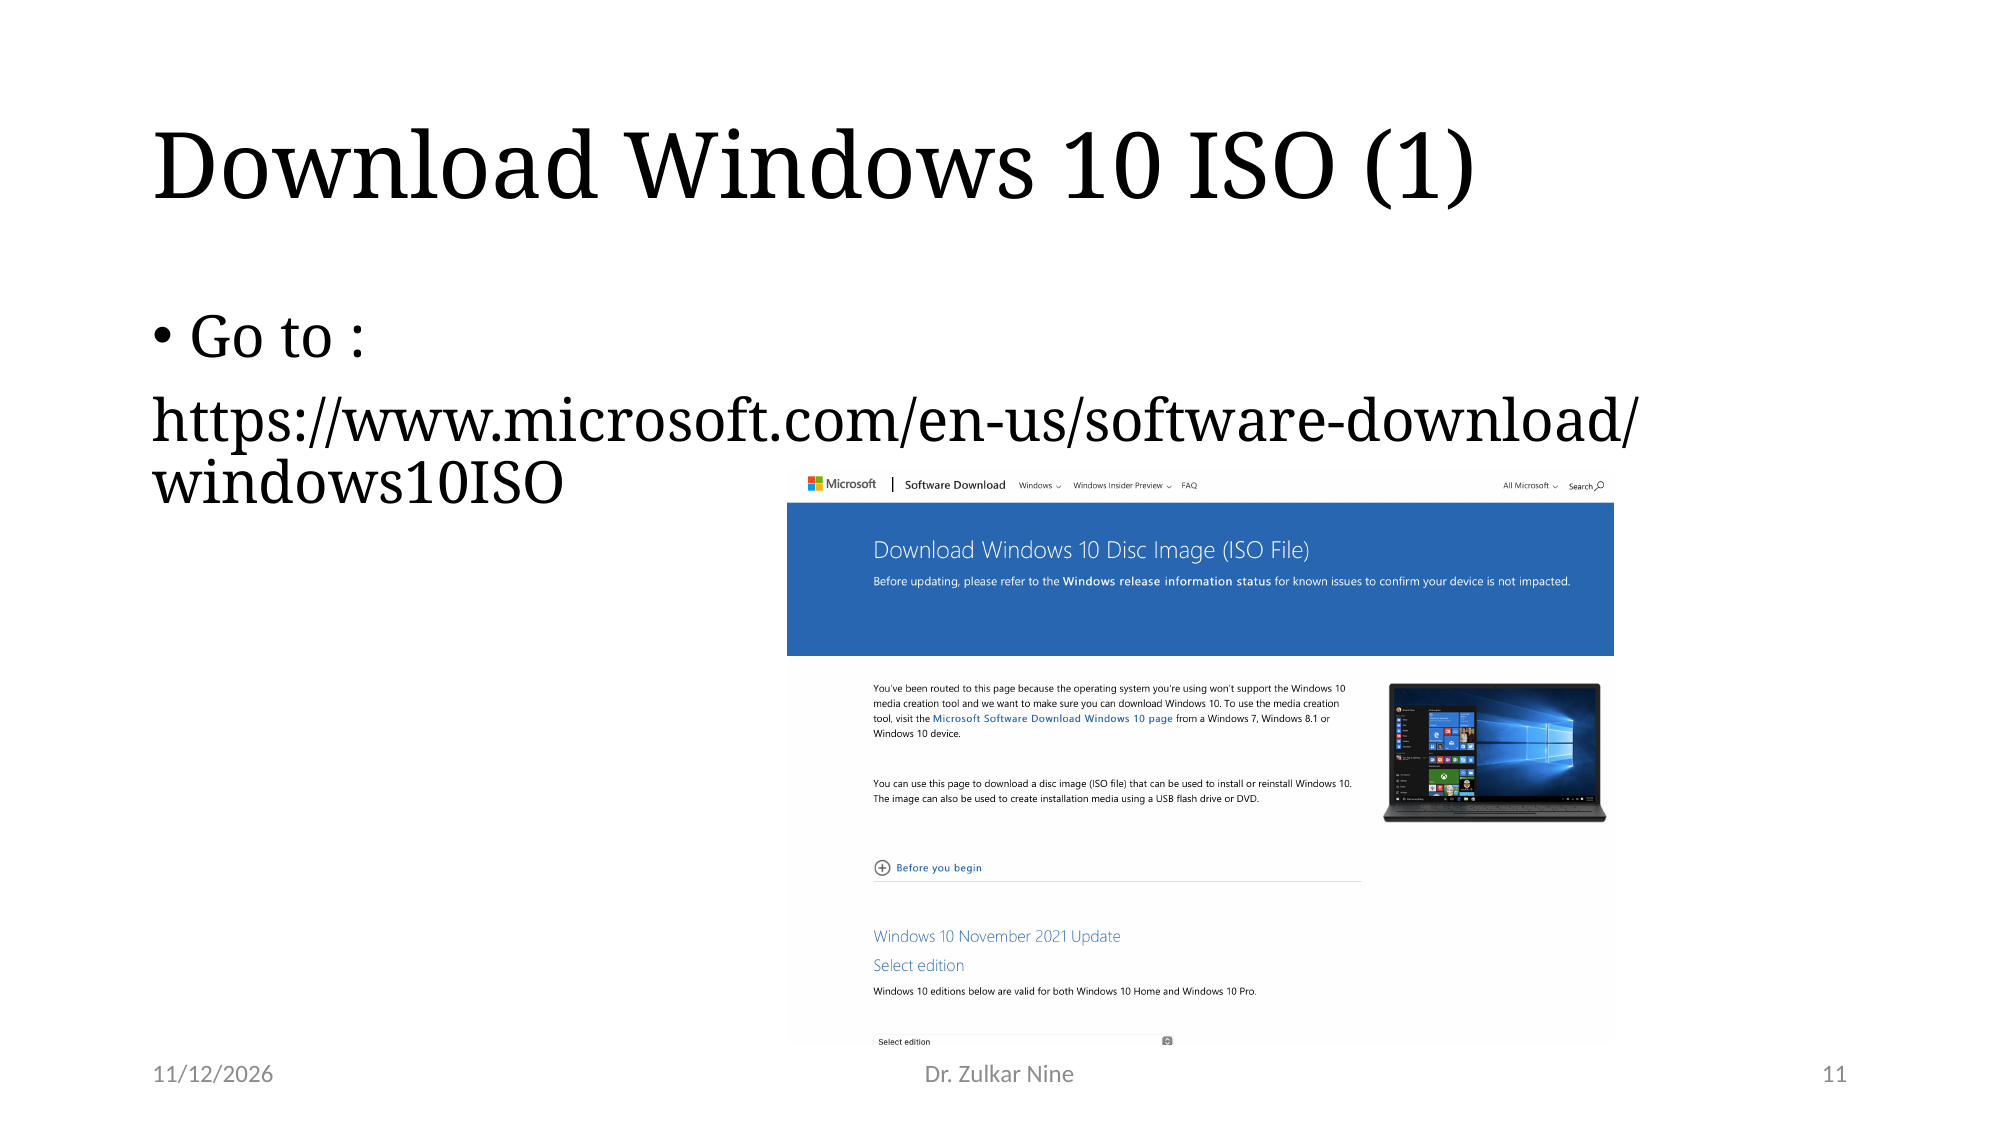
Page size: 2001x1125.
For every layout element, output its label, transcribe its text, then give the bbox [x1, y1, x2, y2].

picture [786, 468, 1614, 1045]
slide_number 11 [1412, 1042, 1863, 1103]
title Download Windows 10 ISO (1) [137, 59, 1863, 278]
footer Dr. Zulkar Nine [662, 1042, 1338, 1103]
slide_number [137, 1042, 588, 1103]
list Go to : https://www.microsoft.com/en-us/software-download/windows10ISO [137, 299, 1863, 1014]
